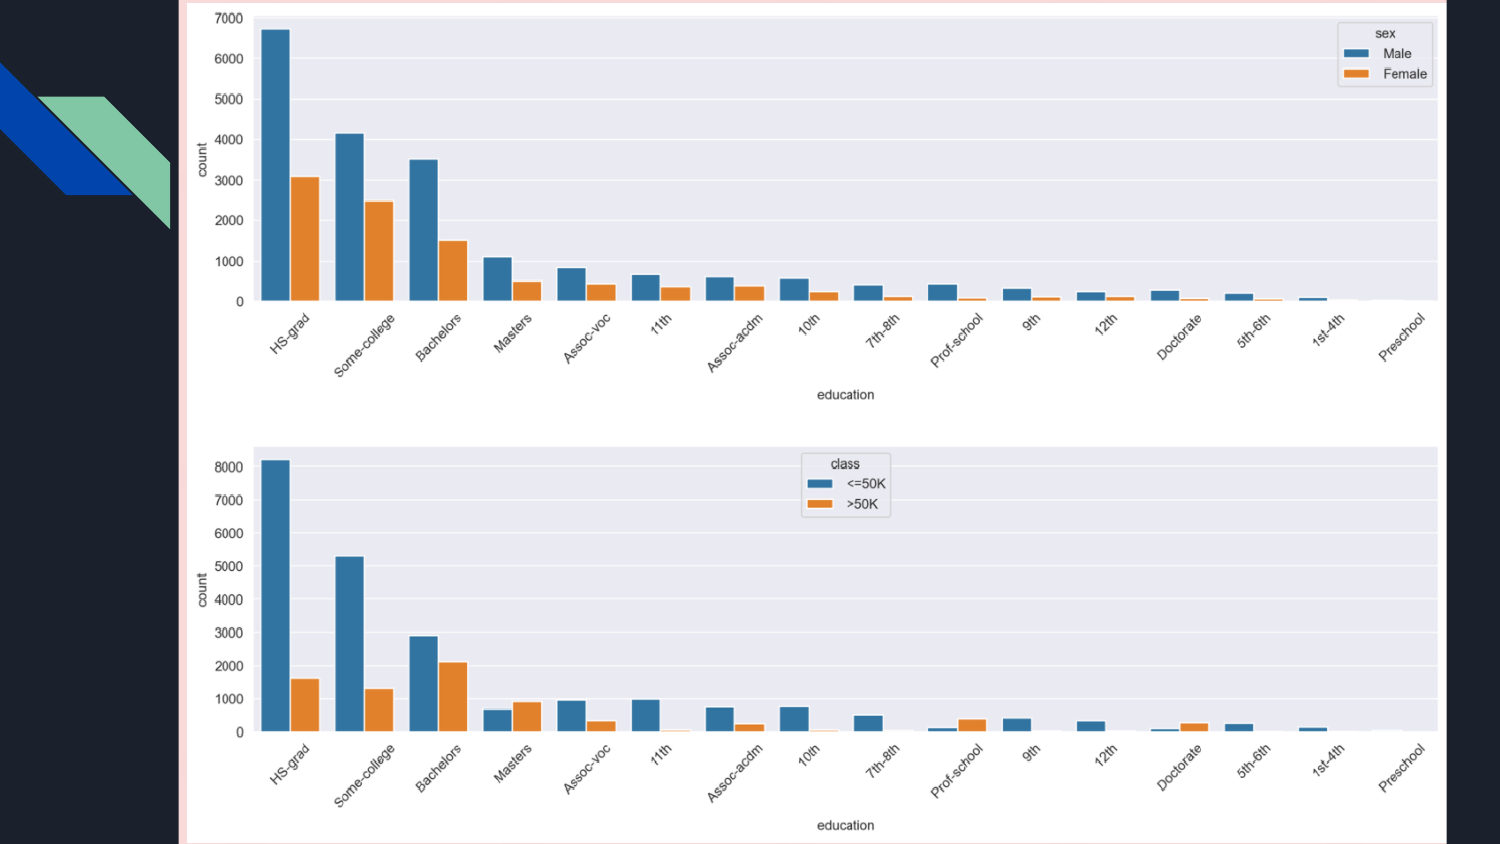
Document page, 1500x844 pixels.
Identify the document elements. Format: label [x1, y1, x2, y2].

picture [178, 0, 1447, 844]
